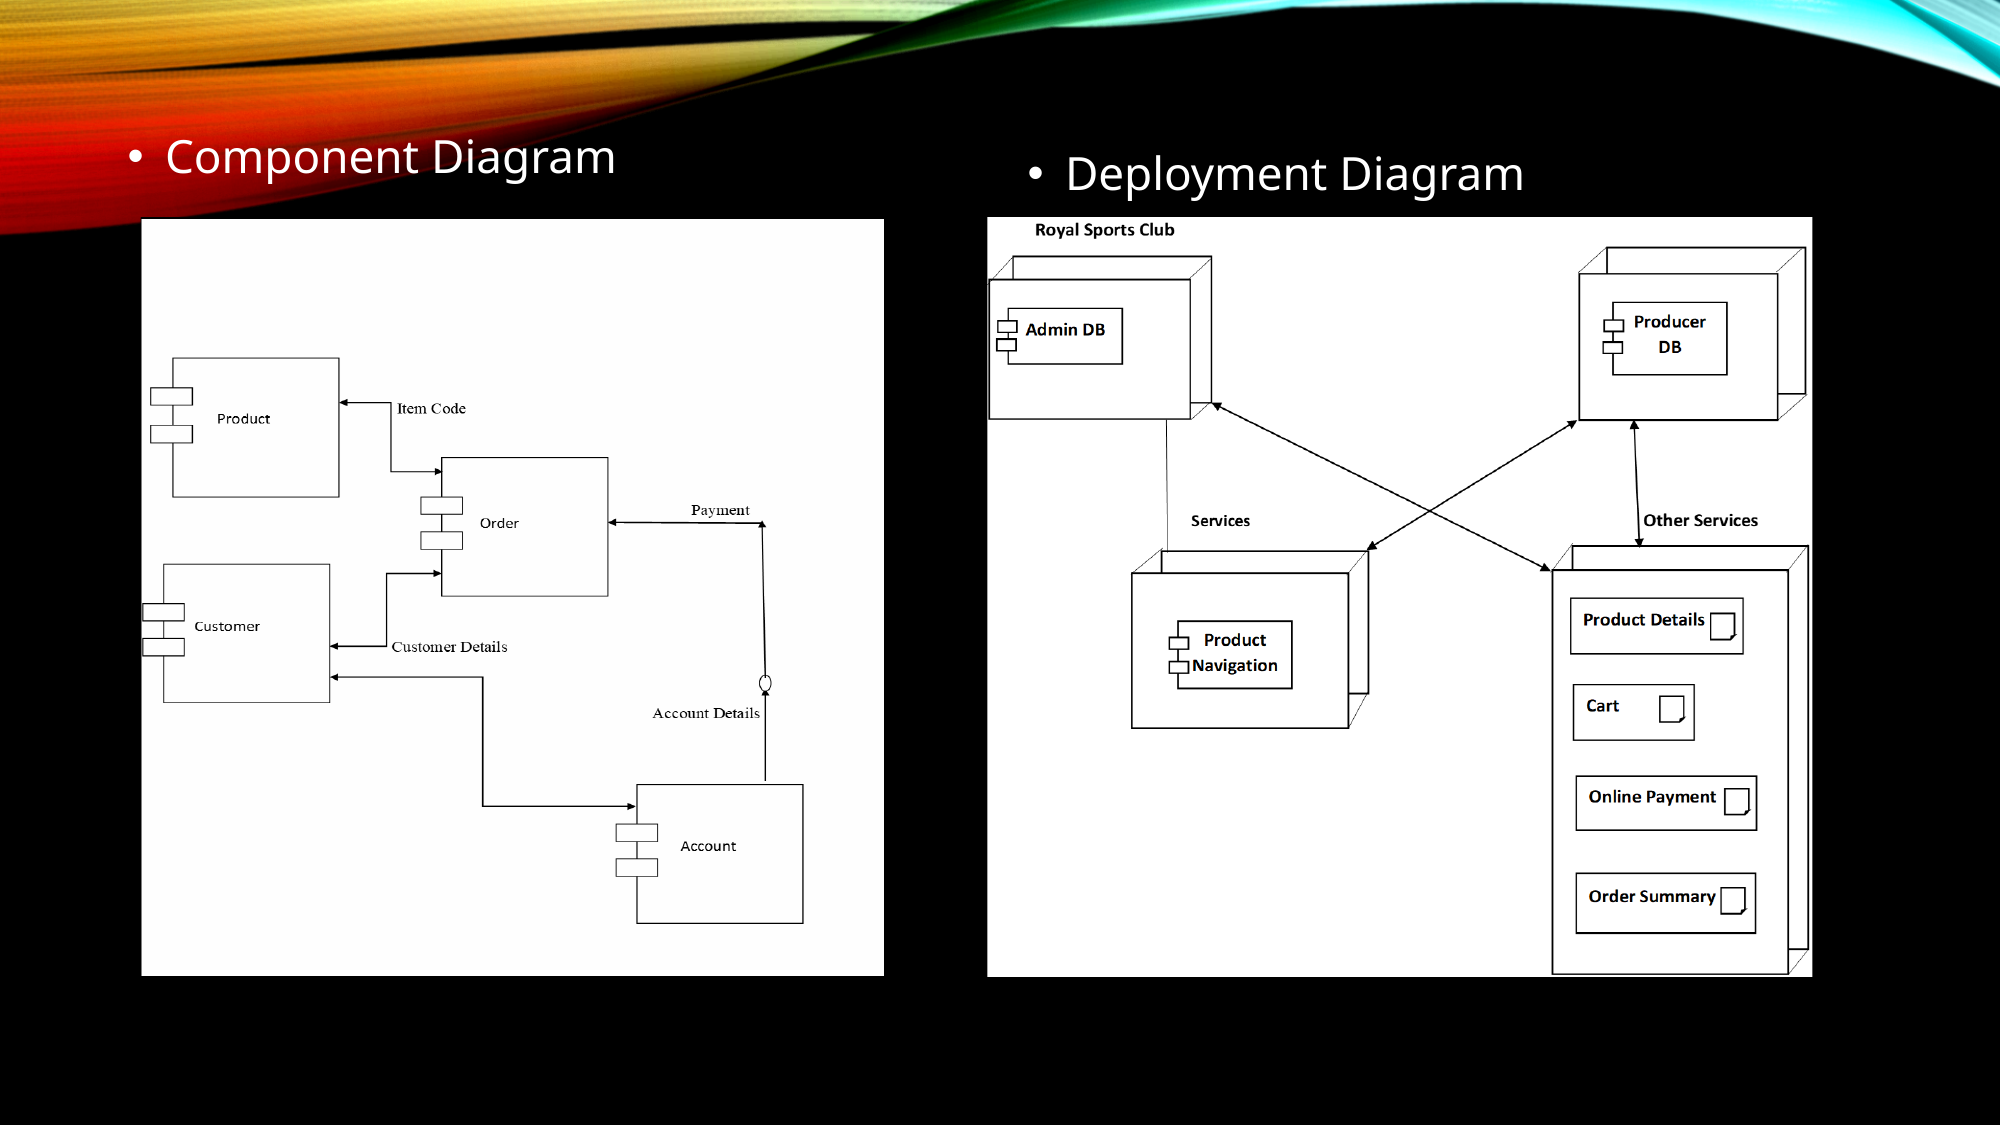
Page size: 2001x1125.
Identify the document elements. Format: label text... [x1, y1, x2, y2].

list Deployment Diagram [1012, 143, 1888, 1021]
picture [0, 0, 2000, 237]
list Component Diagram [112, 126, 988, 1021]
text_box [987, 217, 1813, 977]
text_box [140, 217, 885, 977]
